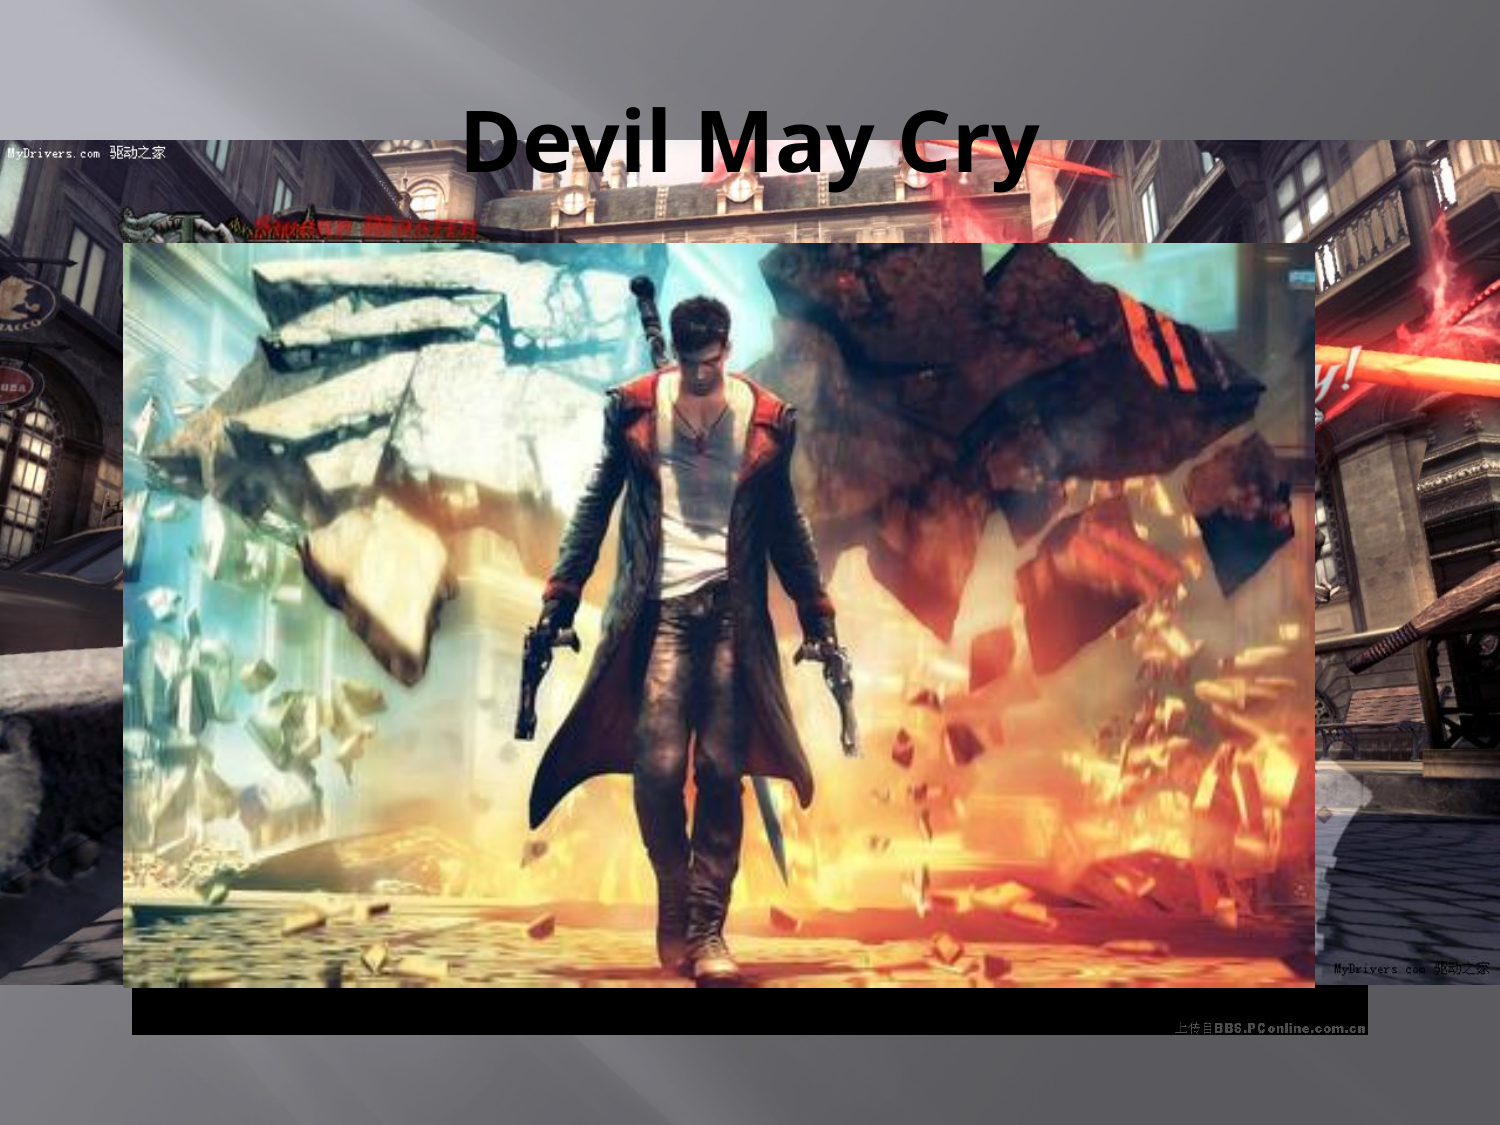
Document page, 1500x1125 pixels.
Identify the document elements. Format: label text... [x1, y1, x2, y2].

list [131, 1028, 1369, 1036]
picture [0, 140, 1500, 988]
title Devil May Cry [75, 45, 1425, 140]
